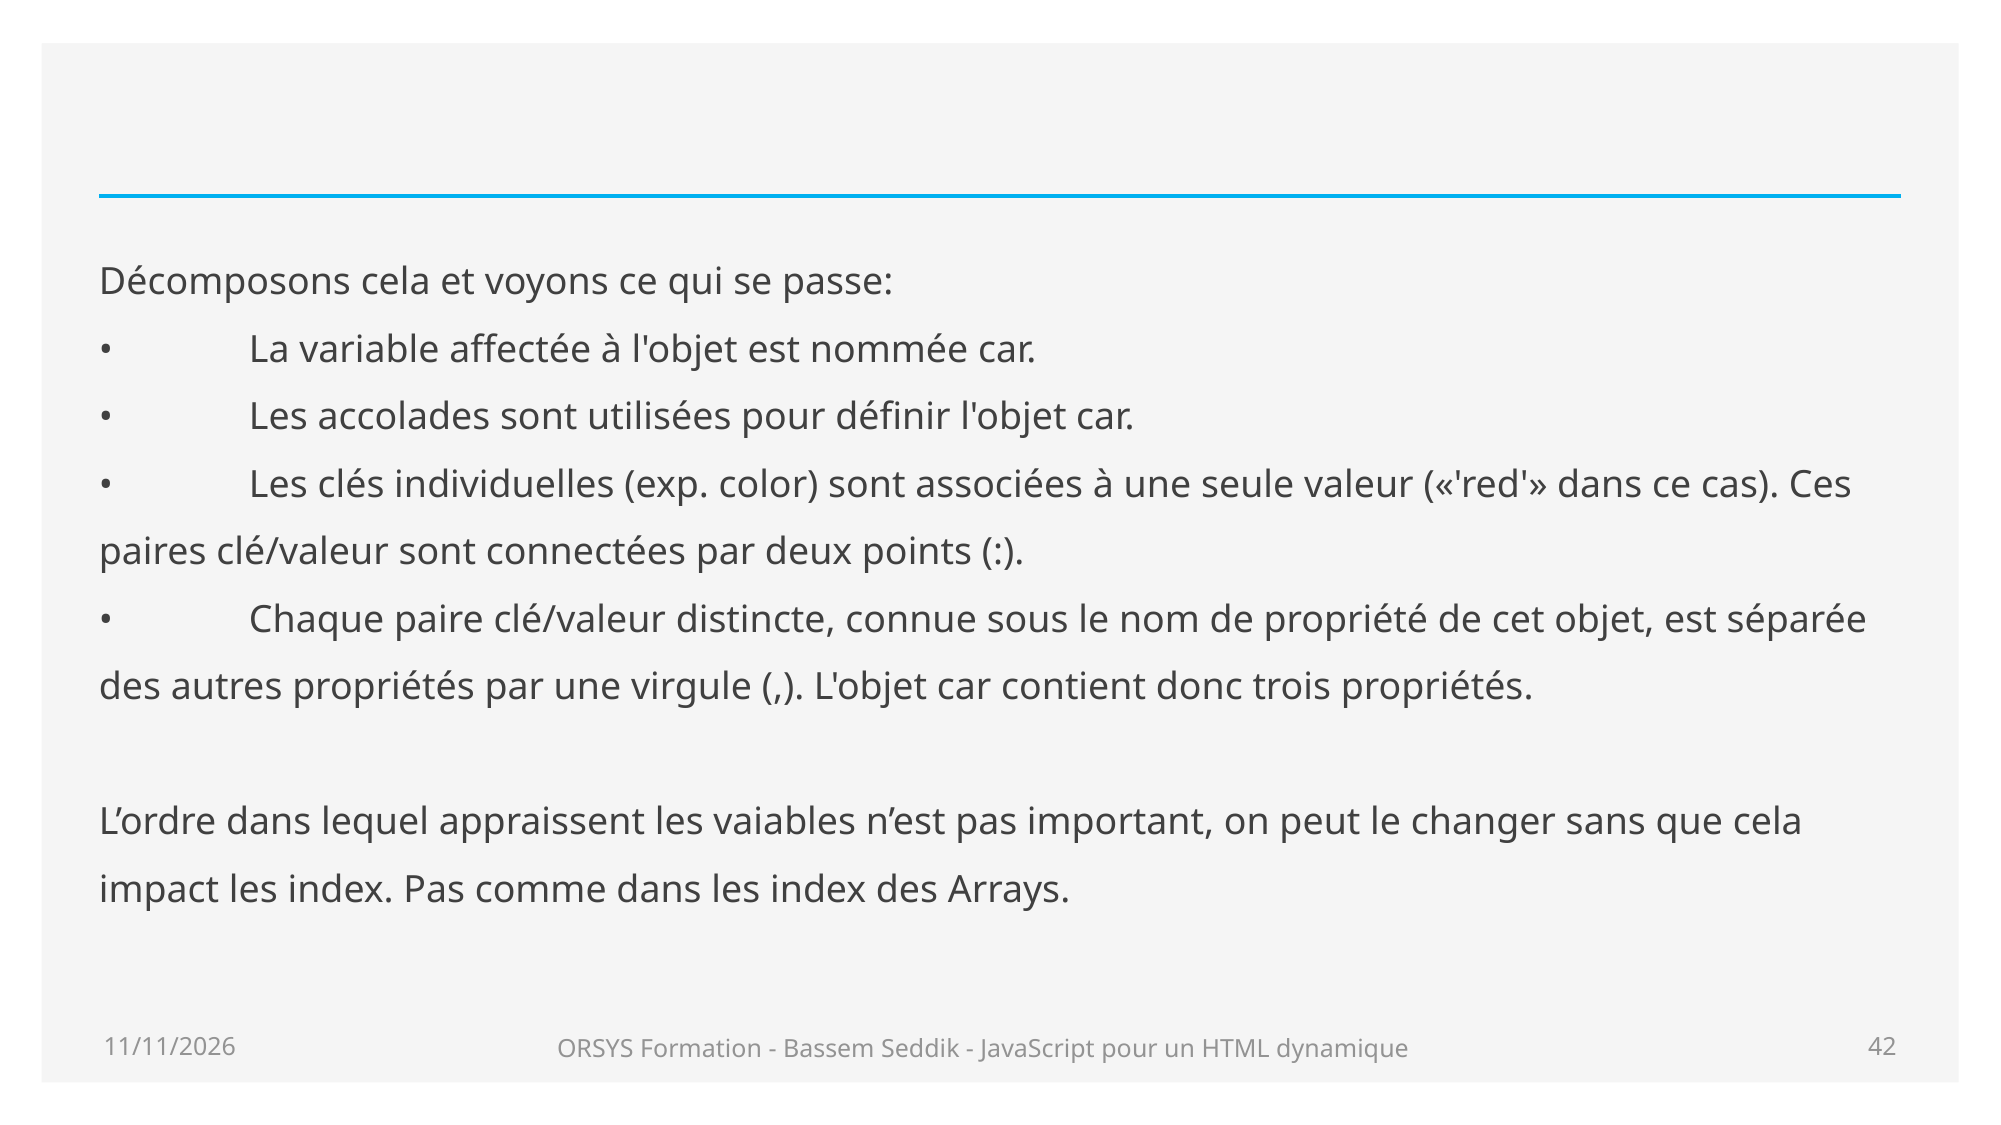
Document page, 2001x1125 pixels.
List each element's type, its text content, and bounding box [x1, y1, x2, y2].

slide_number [88, 1017, 340, 1078]
footer ORSYS Formation - Bassem Seddik - JavaScript pour un HTML dynamique [340, 1017, 1626, 1078]
slide_number 42 [1626, 1017, 1912, 1078]
list Décomposons cela et voyons ce qui se passe: • La variable affectée à l'objet est nommée car. • Les accolades sont utilisées pour définir l'objet car. • Les clés individuelles (exp. color) sont associées à une seule valeur («'red'» dans ce cas). Ces paires clé/valeur sont connectées par deux points (:). • Chaque paire clé/valeur distincte, connue sous le nom de propriété de cet objet, est séparée des autres propriétés par une virgule (,). L'objet car contient donc trois propriétés. L’ordre dans lequel appraissent les vaiables n’est pas important, on peut le changer sans que cela impact les index. Pas comme dans les index des Arrays. [83, 227, 1907, 969]
